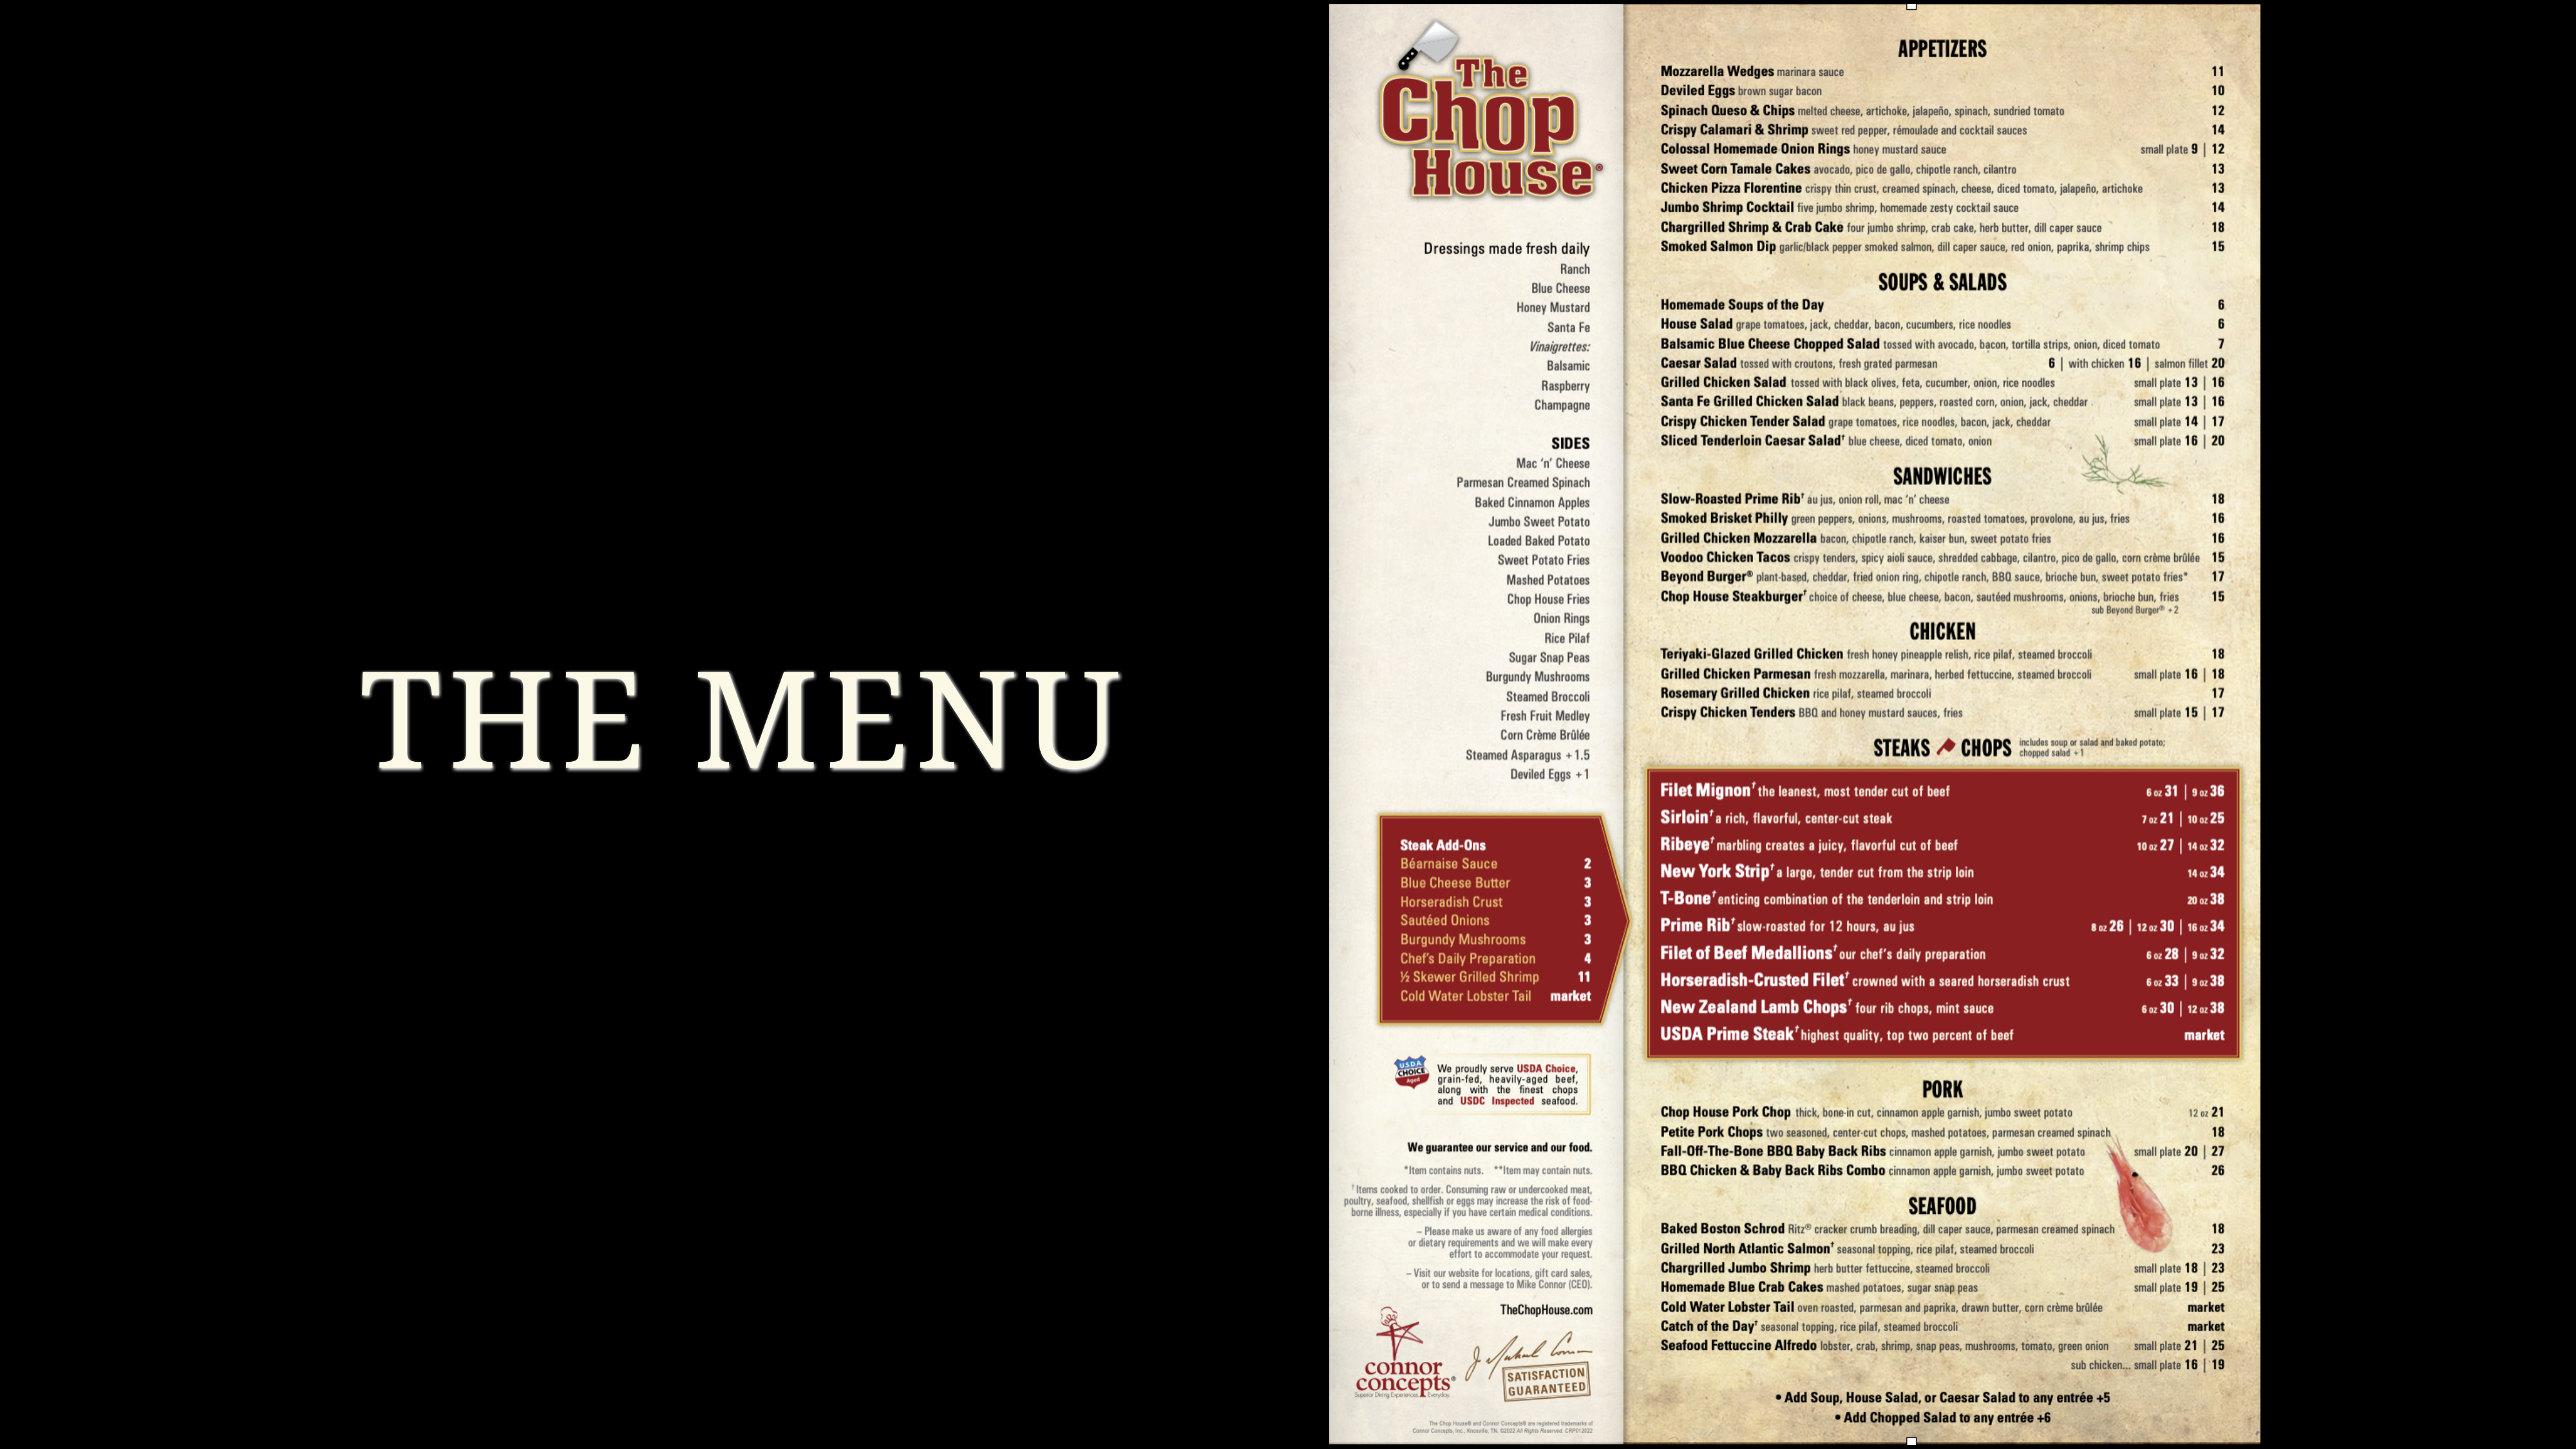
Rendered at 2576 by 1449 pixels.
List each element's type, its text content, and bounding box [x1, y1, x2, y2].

picture [1329, 3, 2260, 1445]
title The Menu [316, 579, 1128, 870]
